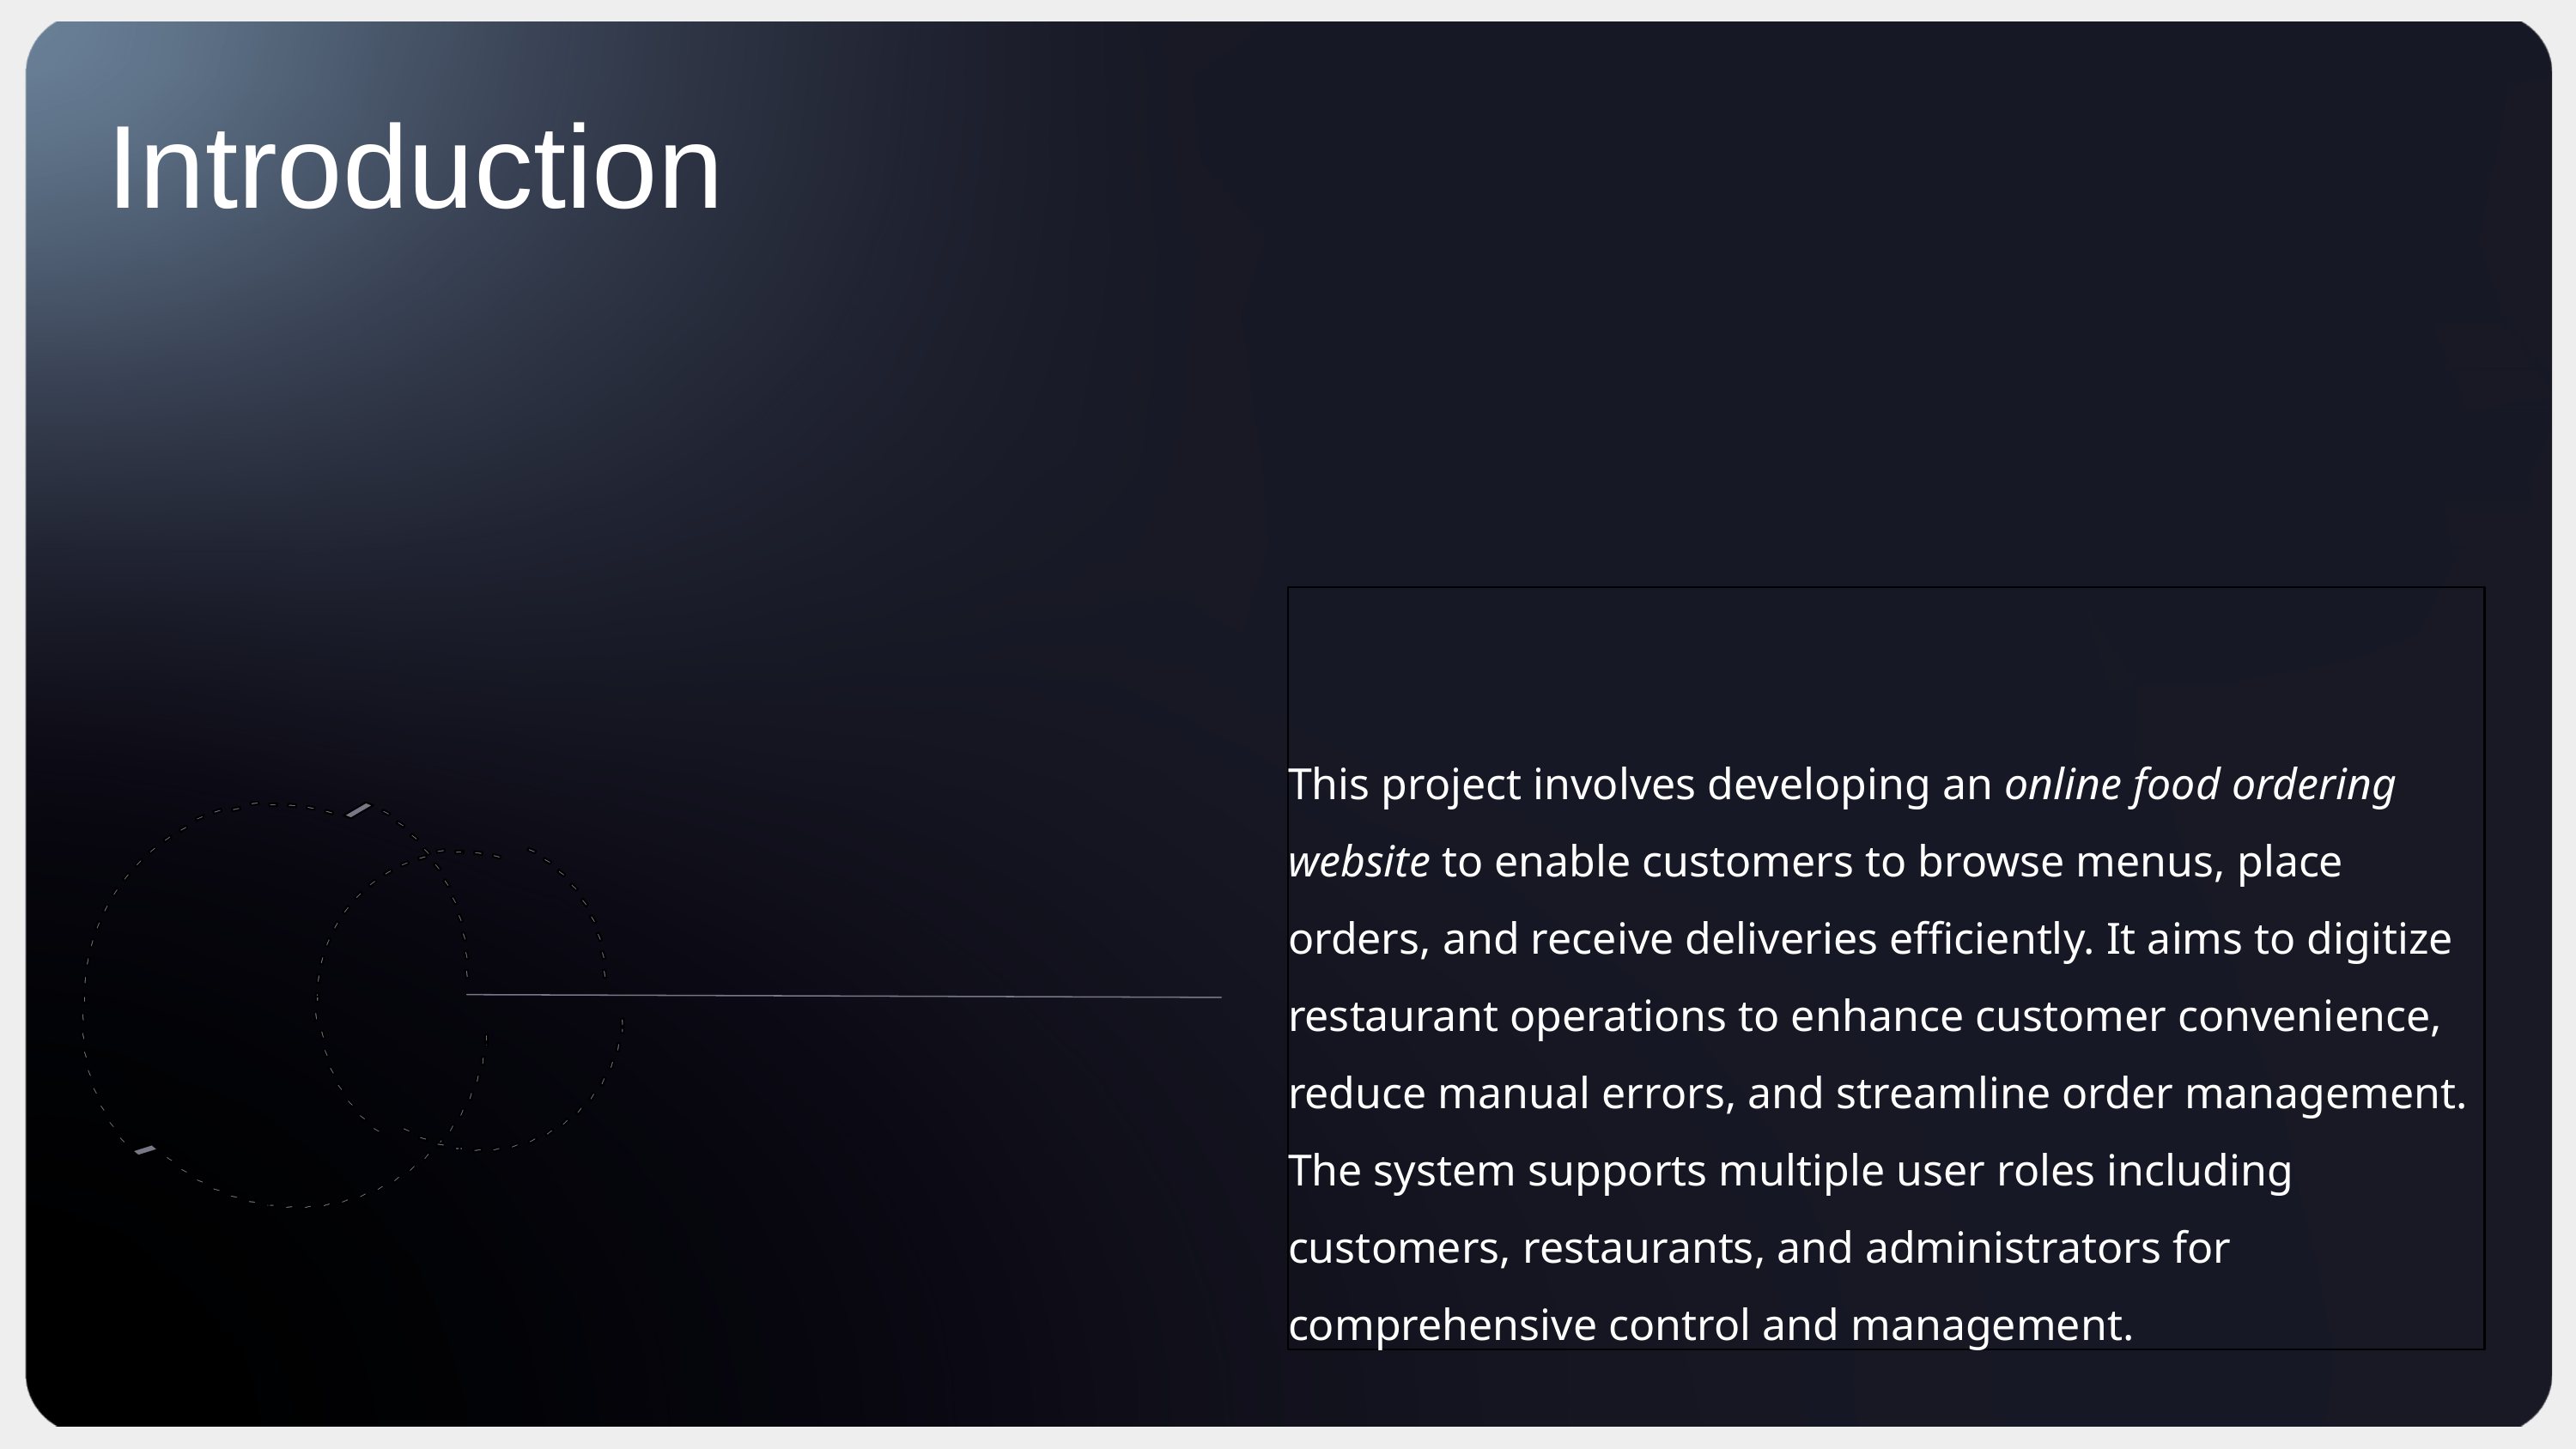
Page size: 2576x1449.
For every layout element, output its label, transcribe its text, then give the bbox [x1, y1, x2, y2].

text_box Introduction [106, 104, 2362, 232]
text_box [316, 850, 609, 1143]
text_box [1287, 587, 2485, 1349]
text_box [82, 803, 471, 1191]
text_box [25, 21, 2553, 1427]
